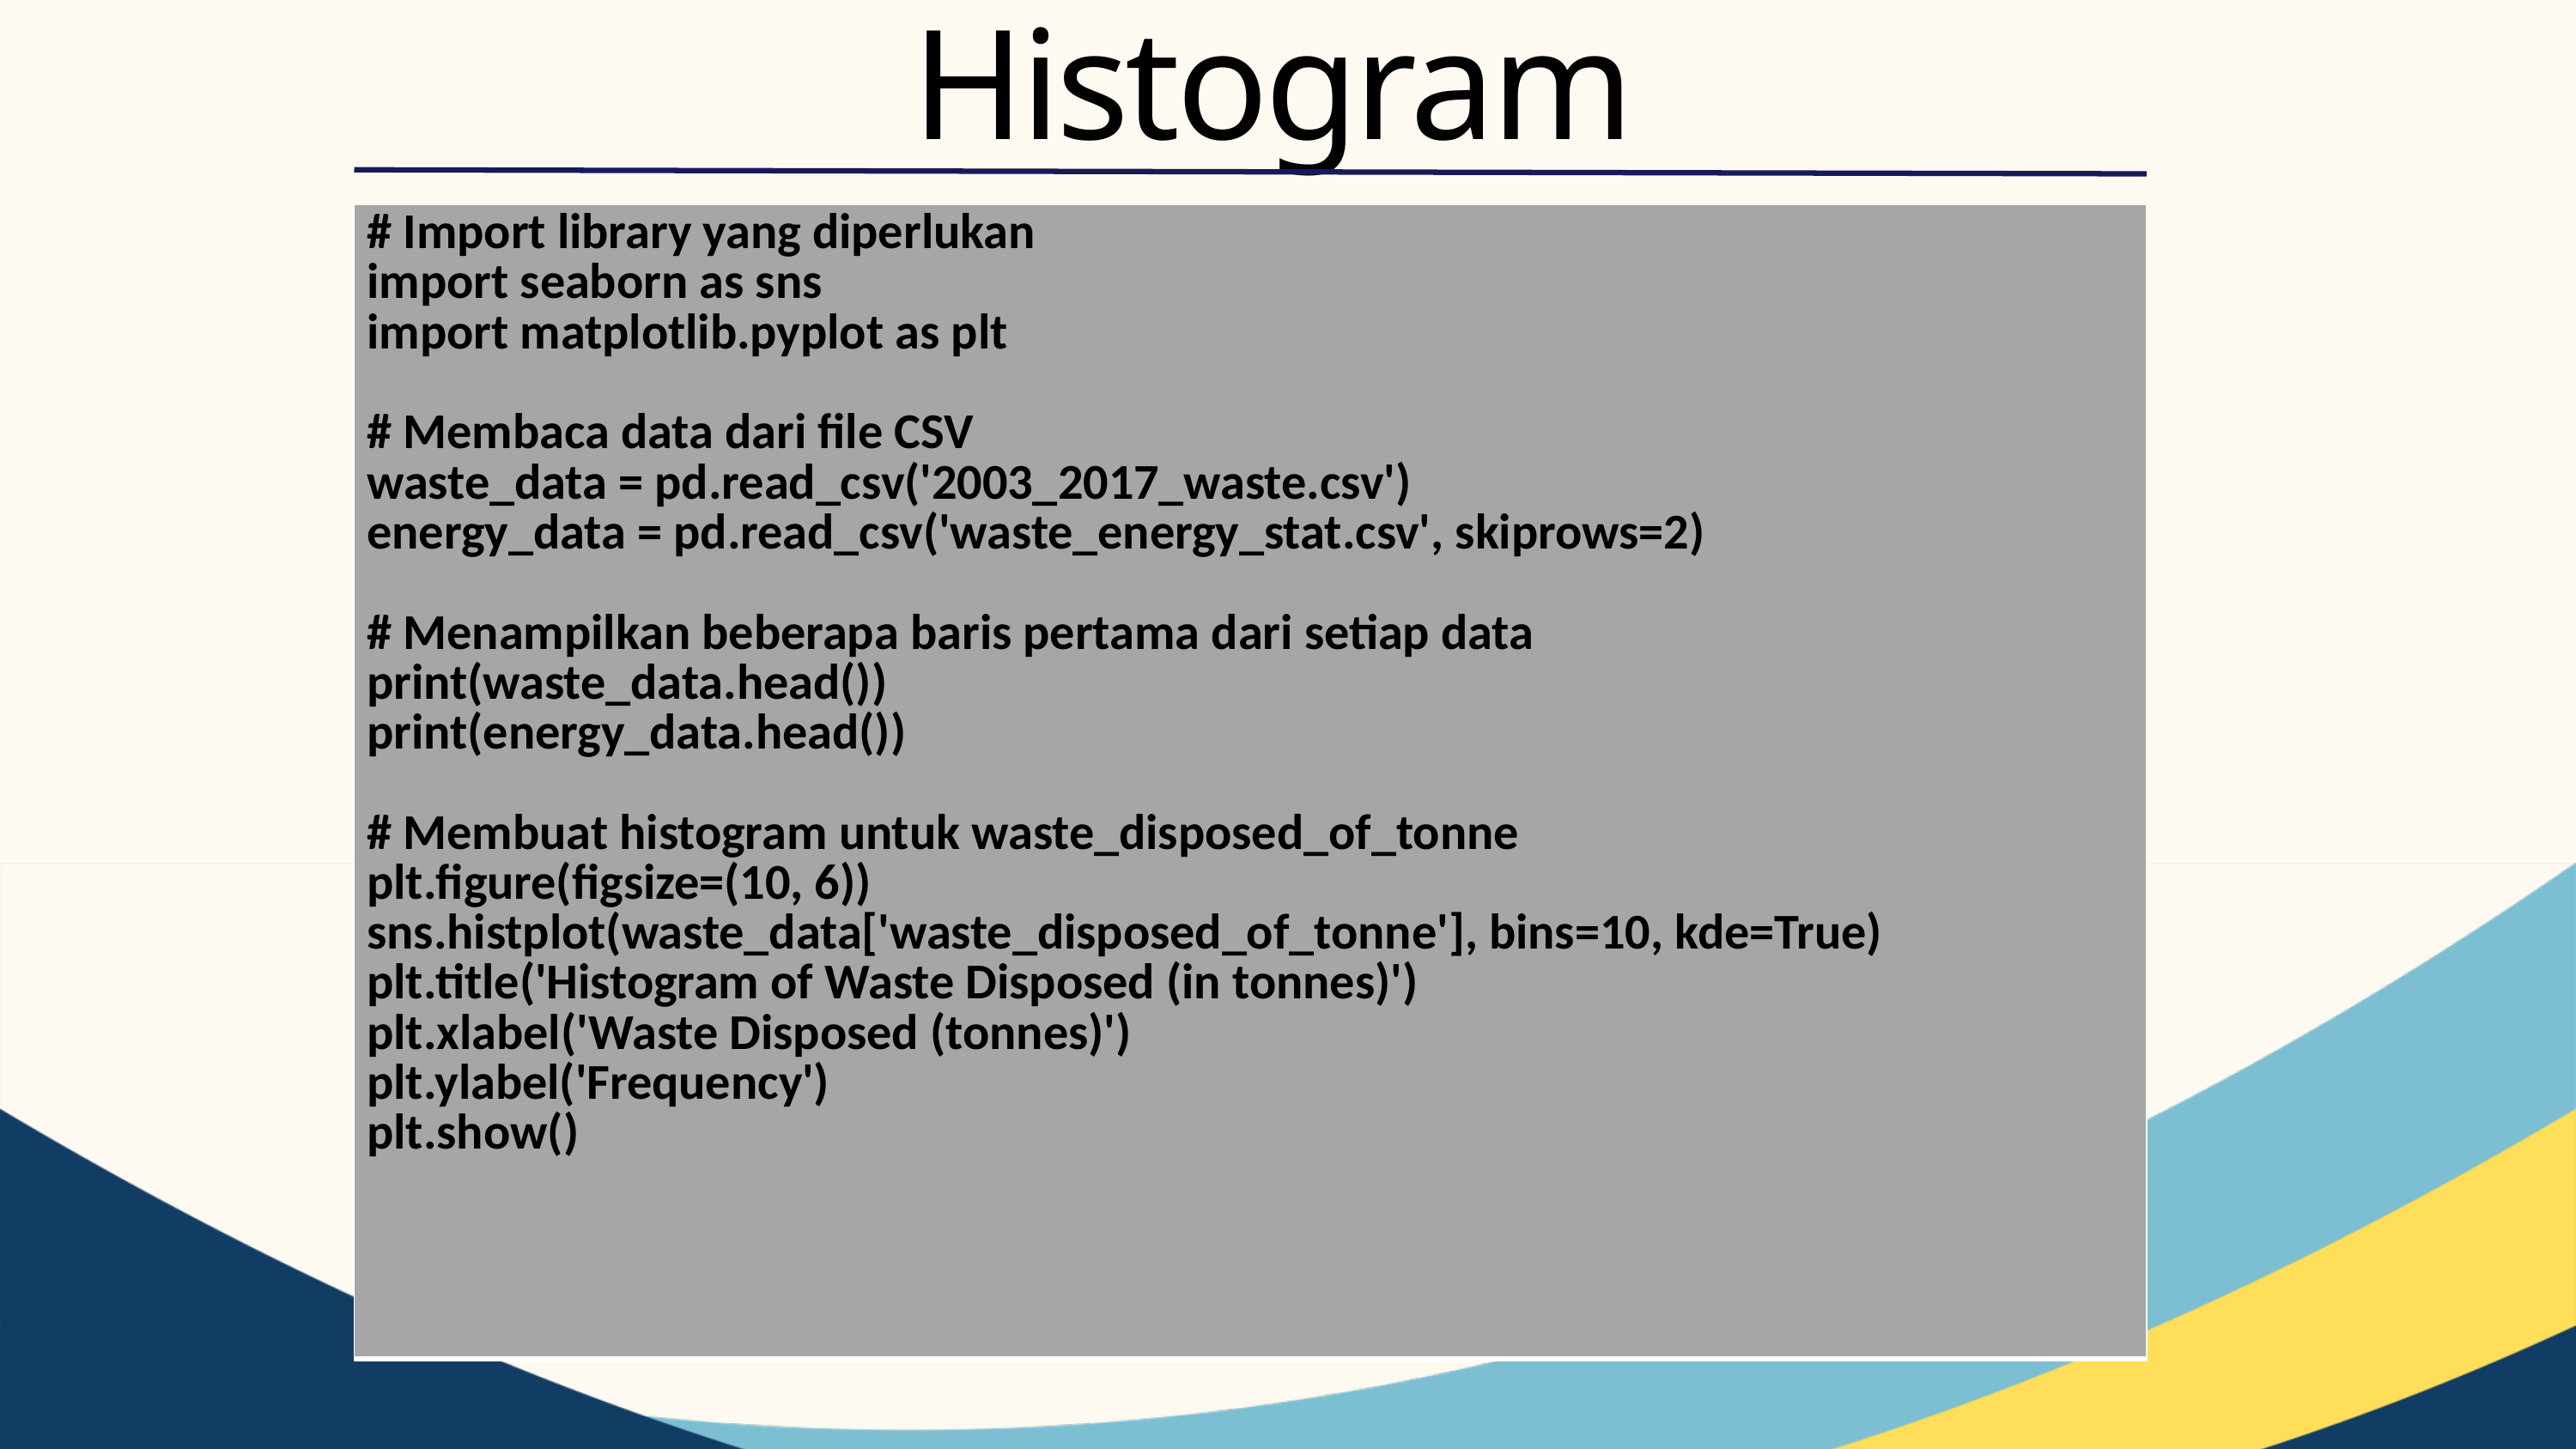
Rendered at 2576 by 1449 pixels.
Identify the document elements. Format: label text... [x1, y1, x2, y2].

text_box [0, 863, 2576, 1449]
text_box Histogram [912, 10, 2576, 171]
table_header # Import library yang diperlukan import seaborn as sns import matplotlib.pyplot as plt # Membaca data dari file CSV waste_data = pd.read_csv('2003_2017_waste.csv') energy_data = pd.read_csv('waste_energy_stat.csv', skiprows=2) # Menampilkan beberapa baris pertama dari setiap data print(waste_data.head()) print(energy_data.head()) # Membuat histogram untuk waste_disposed_of_tonne plt.figure(figsize=(10, 6)) sns.histplot(waste_data['waste_disposed_of_tonne'], bins=10, kde=True) plt.title('Histogram of Waste Disposed (in tonnes)') plt.xlabel('Waste Disposed (tonnes)') plt.ylabel('Frequency') plt.show() [355, 205, 2146, 1356]
